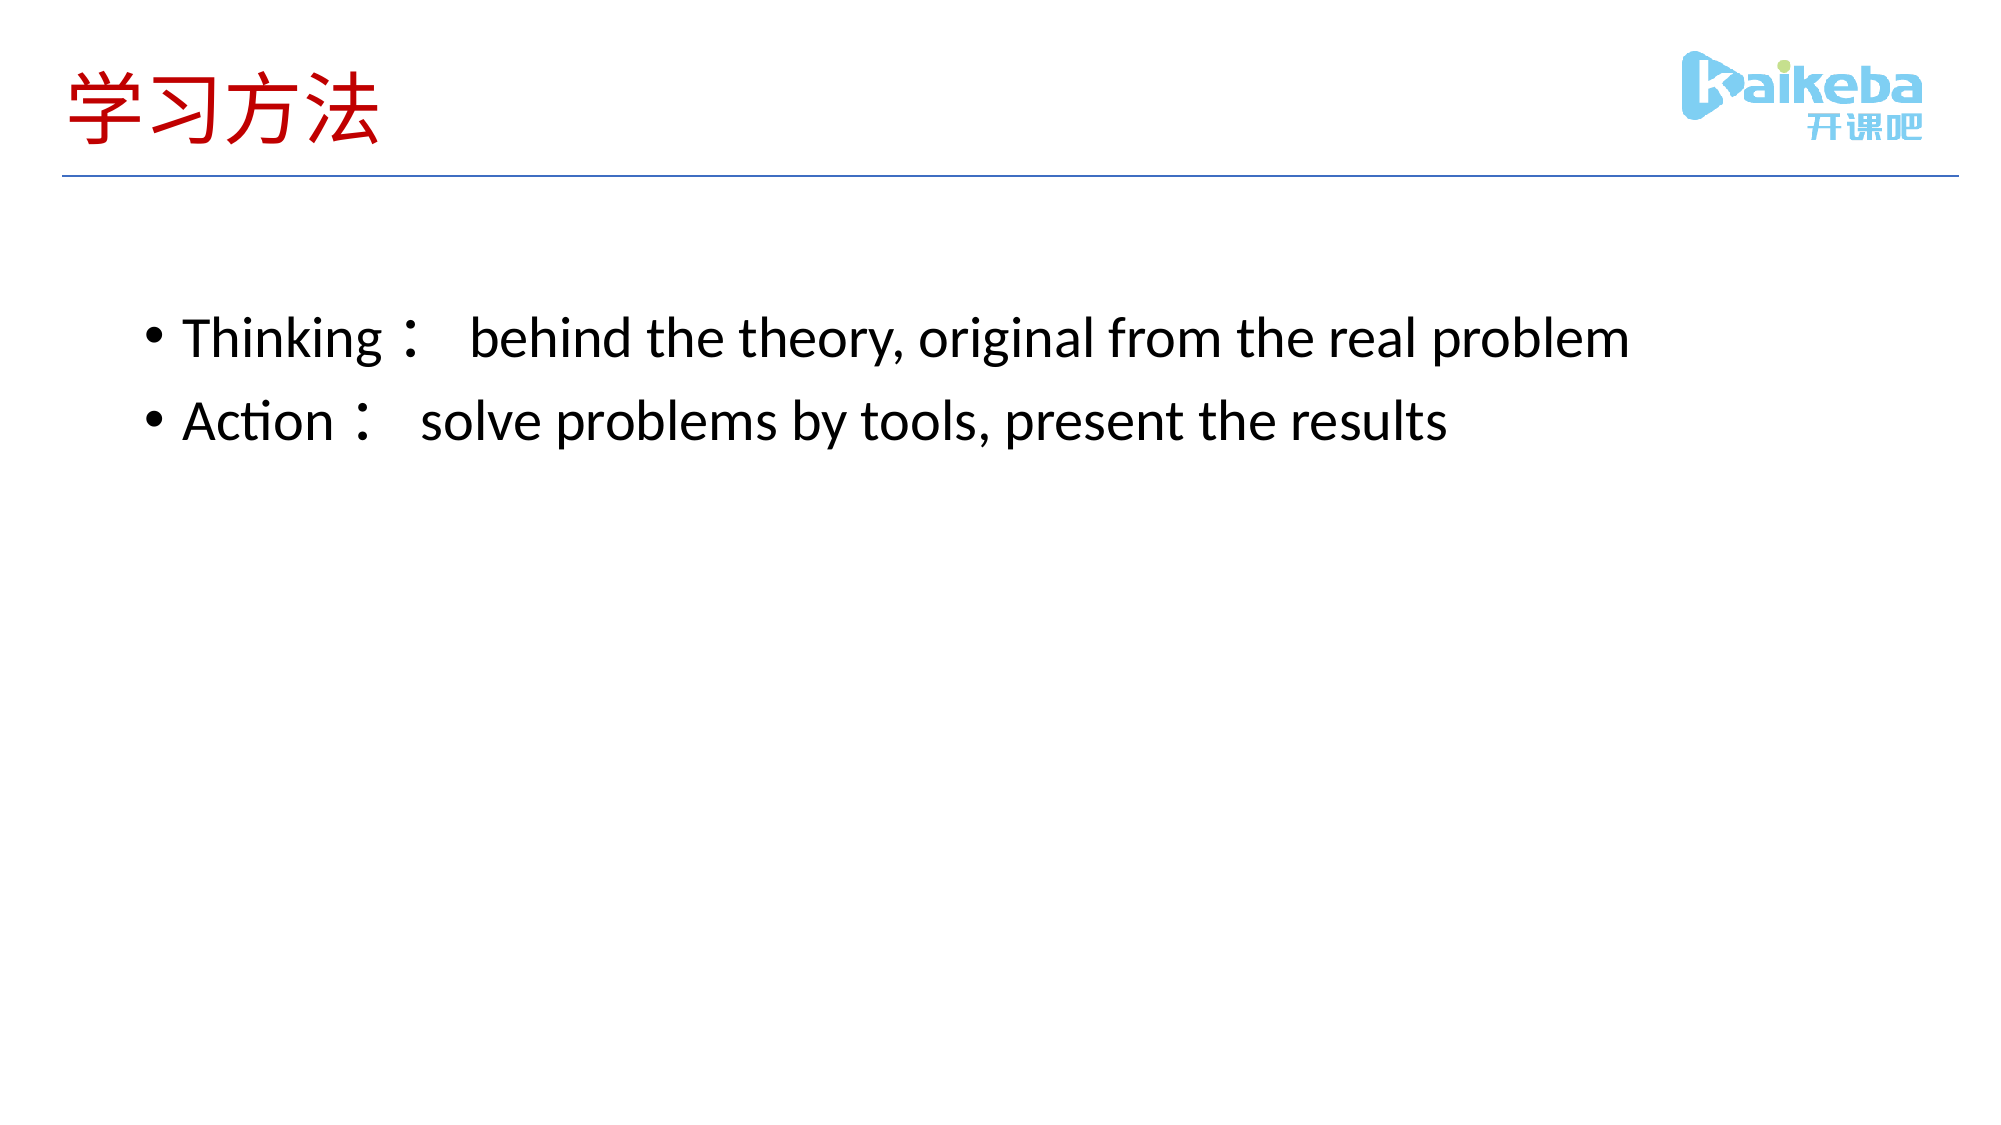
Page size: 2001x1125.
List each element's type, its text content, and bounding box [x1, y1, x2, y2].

title 学习方法 [57, 59, 1728, 167]
list Thinking：behind the theory, original from the real problem Action：solve problems by tools, present the results [136, 298, 1863, 1014]
text_box 城市计算： 出租车行程的总时间，交通流量预测，PM2.5预测 价格预测 北上广、比特币、短租数据集 竞猜 篮球联赛，预测那个团队能够获胜 医疗 肺癌检测，预测17个身体区域存在威胁的概率 金融科技： 风险控制，失信企业识别，用户违约预测，潜在企业客户预测 HR 员工离职预测 [1653, 21, 1950, 167]
